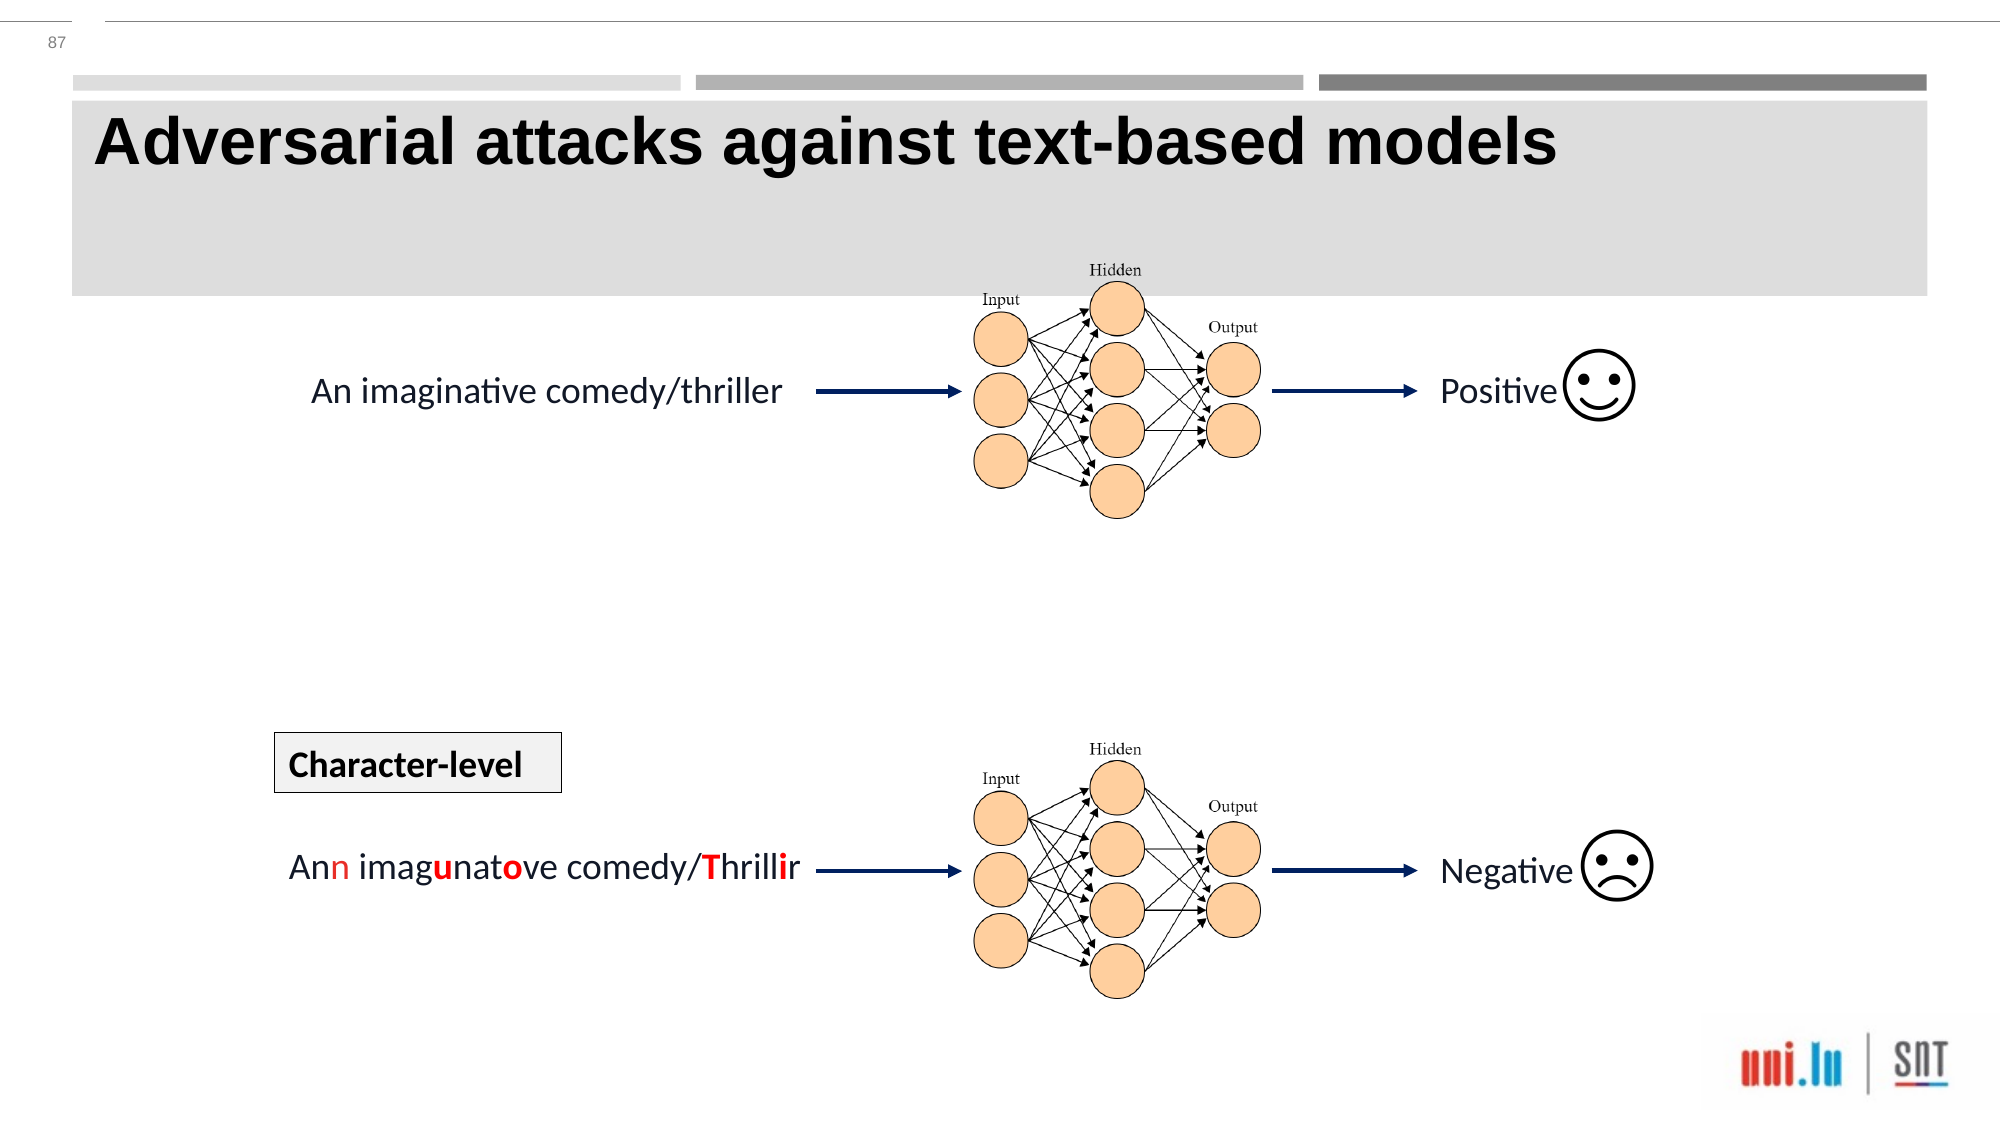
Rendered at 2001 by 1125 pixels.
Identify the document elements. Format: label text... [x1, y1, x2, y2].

picture [961, 252, 1272, 530]
text_box An imaginative comedy/thriller [296, 358, 816, 419]
text_box Character-level [274, 732, 562, 793]
picture [1571, 819, 1663, 911]
picture [961, 732, 1272, 1010]
text_box Ann imagunatove comedy/Thrillir [274, 835, 836, 895]
text_box Positive [1425, 358, 1548, 419]
picture [1553, 339, 1645, 431]
picture [1701, 1013, 2000, 1110]
text_box Negative [1425, 838, 1566, 899]
list Adversarial attacks against text-based models [93, 97, 1933, 248]
